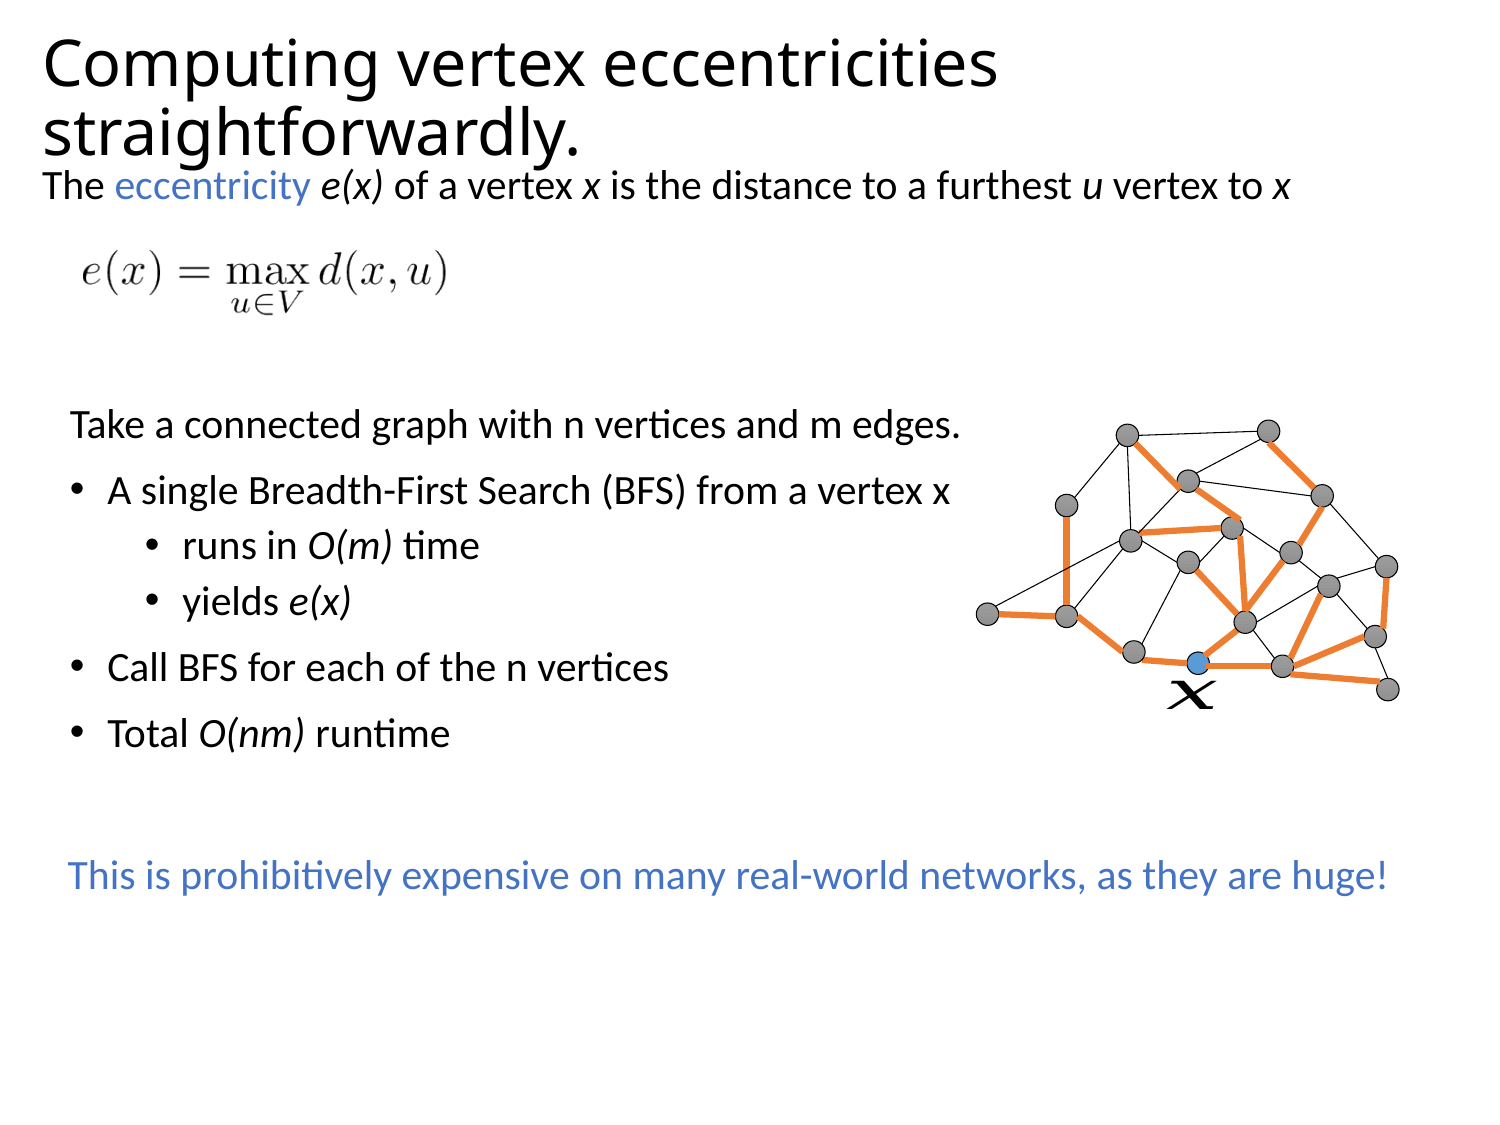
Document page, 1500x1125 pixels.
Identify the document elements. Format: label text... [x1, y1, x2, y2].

text_box The eccentricity e(x) of a vertex x is the distance to a furthest u vertex to x [27, 150, 1448, 266]
text_box Take a connected graph with n vertices and m edges. A single Breadth-First Search (BFS) from a vertex x runs in O(m) time yields e(x) Call BFS for each of the n vertices Total O(nm) runtime [54, 394, 1500, 771]
text_box This is prohibitively expensive on many real-world networks, as they are huge! [52, 840, 1474, 905]
title Computing vertex eccentricities straightforwardly. [27, 22, 1473, 178]
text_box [976, 384, 1414, 723]
picture [72, 219, 459, 330]
